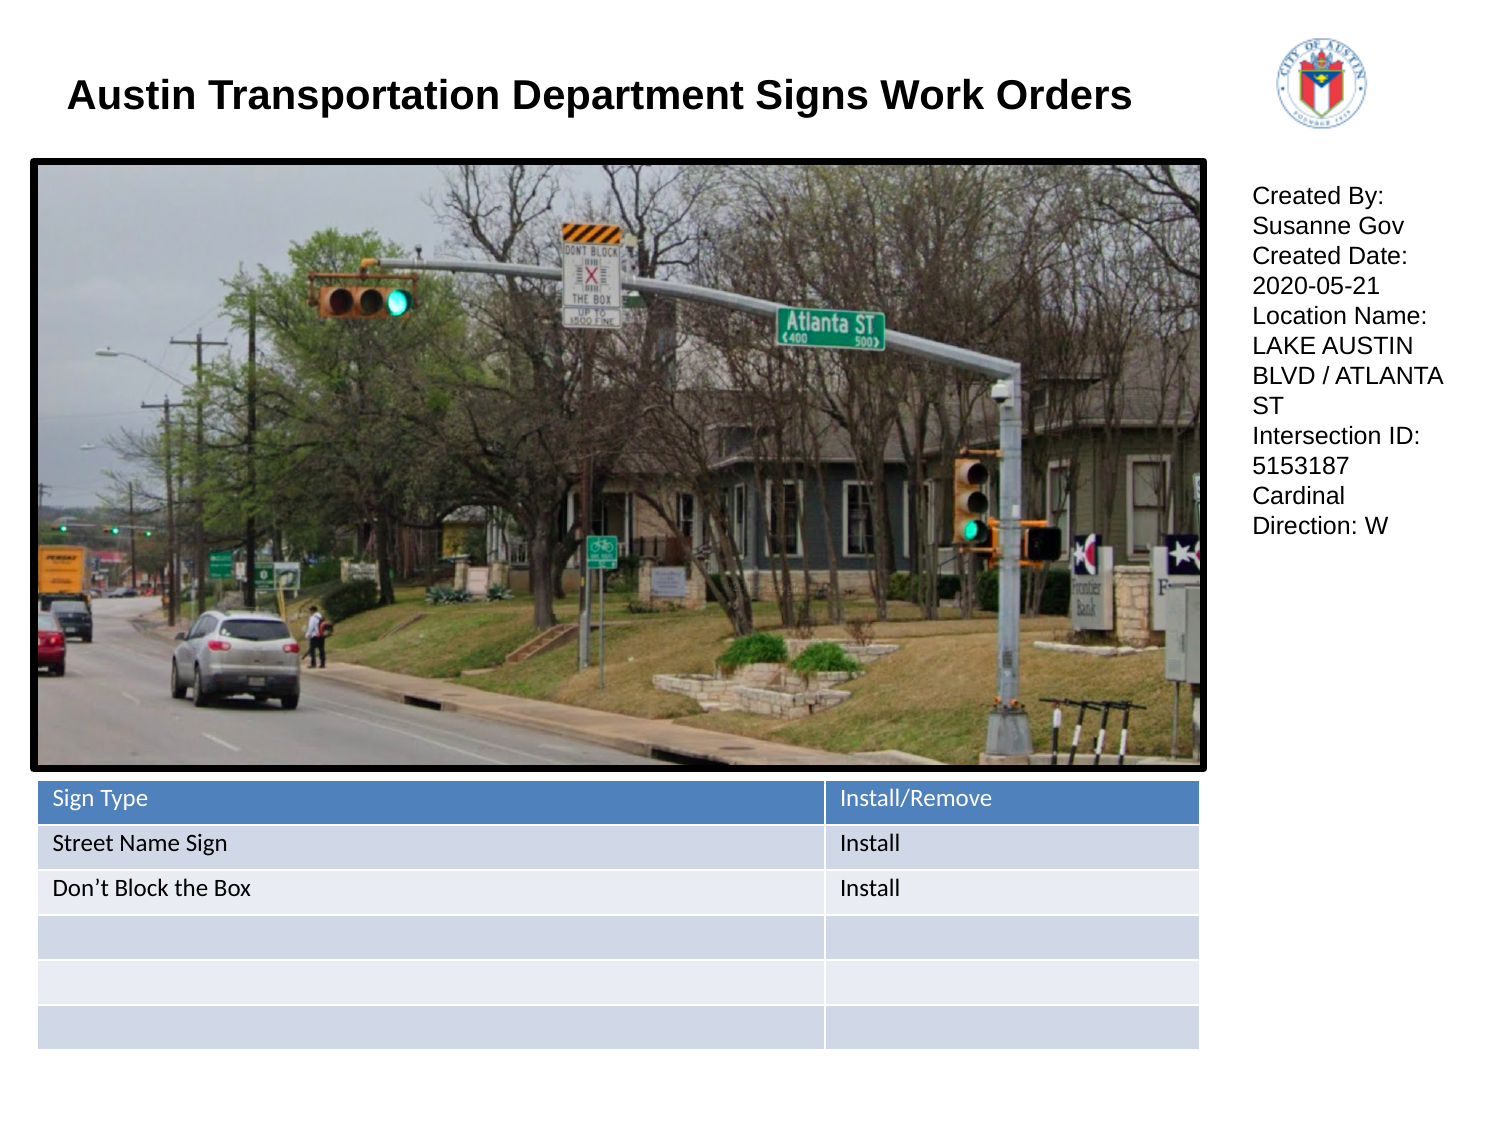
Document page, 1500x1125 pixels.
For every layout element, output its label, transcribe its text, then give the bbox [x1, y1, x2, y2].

table_cell [38, 916, 824, 959]
table_cell Street Name Sign [38, 826, 824, 869]
text_box Austin Transportation Department Signs Work Orders [51, 60, 1149, 125]
table_cell [826, 1006, 1199, 1049]
table_cell Install [826, 871, 1199, 914]
table_cell [38, 961, 824, 1004]
picture [1274, 37, 1369, 132]
picture [37, 164, 1201, 766]
table_header Install/Remove [826, 781, 1199, 824]
table_cell [826, 961, 1199, 1004]
table_cell [38, 1006, 824, 1049]
table_cell [826, 916, 1199, 959]
table_cell Install [826, 826, 1199, 869]
table_header Sign Type [38, 781, 824, 824]
table_cell Don’t Block the Box [38, 871, 824, 914]
text_box Created By: Susanne Gov Created Date: 2020-05-21 Location Name: LAKE AUSTIN BLVD / ATLANTA ST Intersection ID: 5153187 Cardinal Direction: W [1237, 172, 1463, 547]
